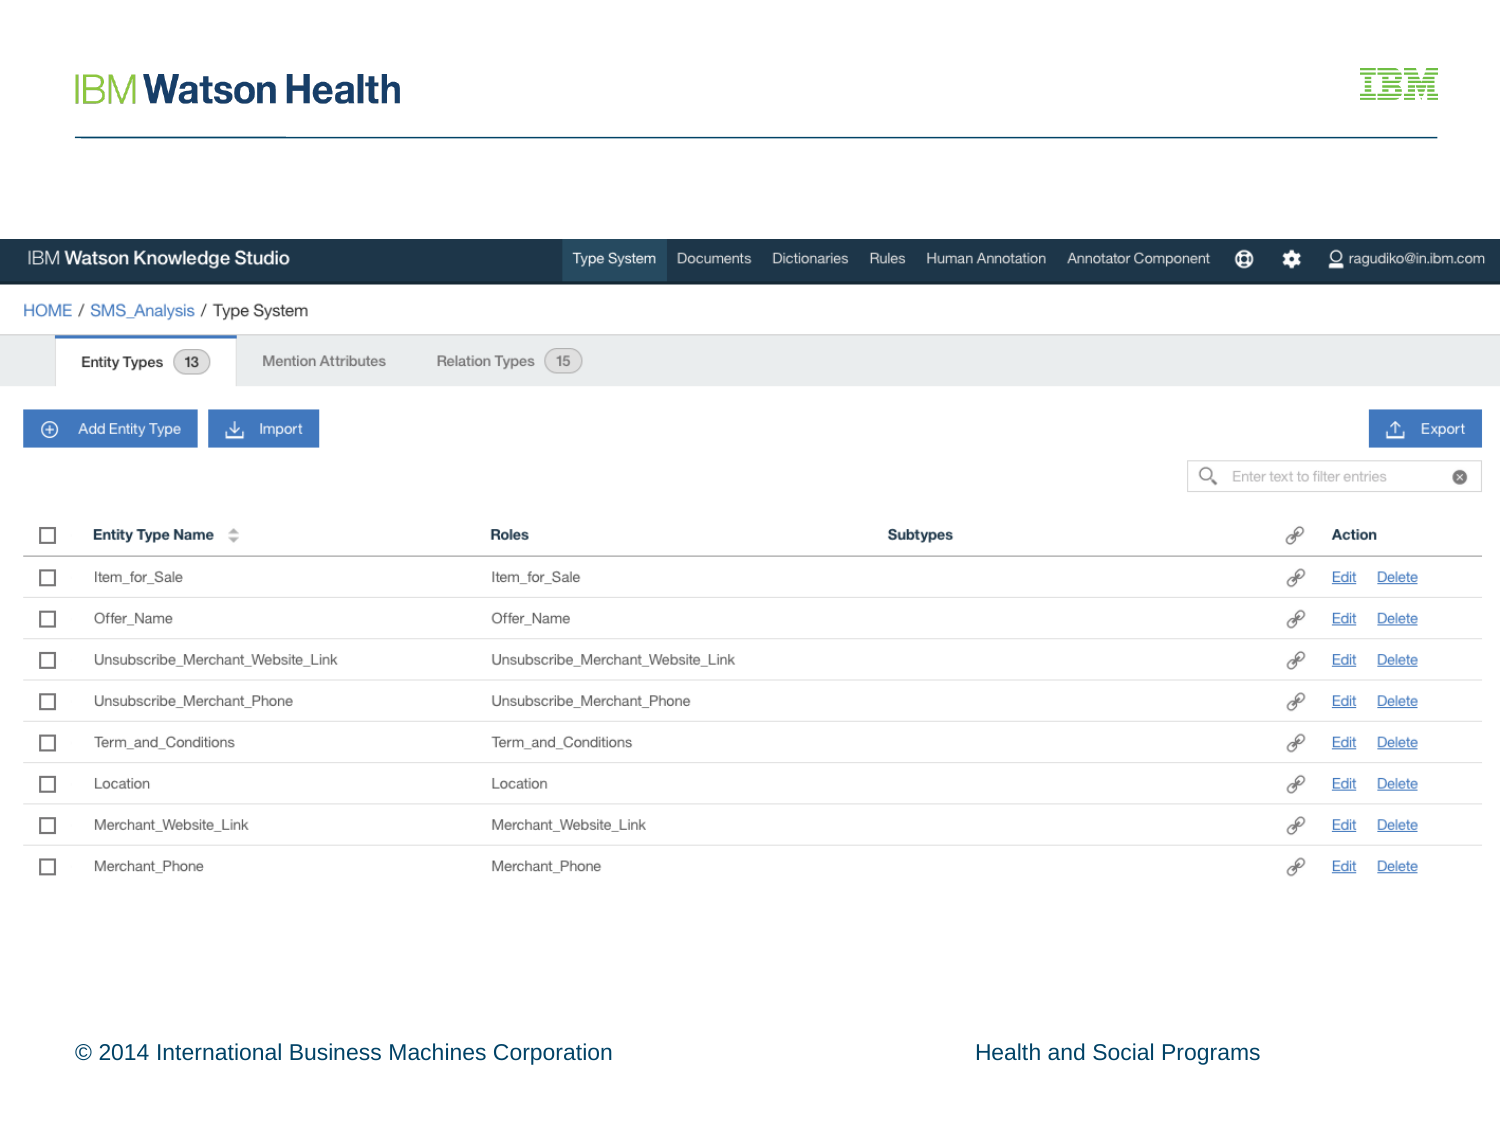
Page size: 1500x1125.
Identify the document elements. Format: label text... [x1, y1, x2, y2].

picture [0, 239, 1500, 886]
picture [75, 74, 400, 104]
picture [1360, 68, 1438, 100]
footer © 2014 International Business Machines Corporation Health and Social Programs [75, 1037, 1275, 1075]
